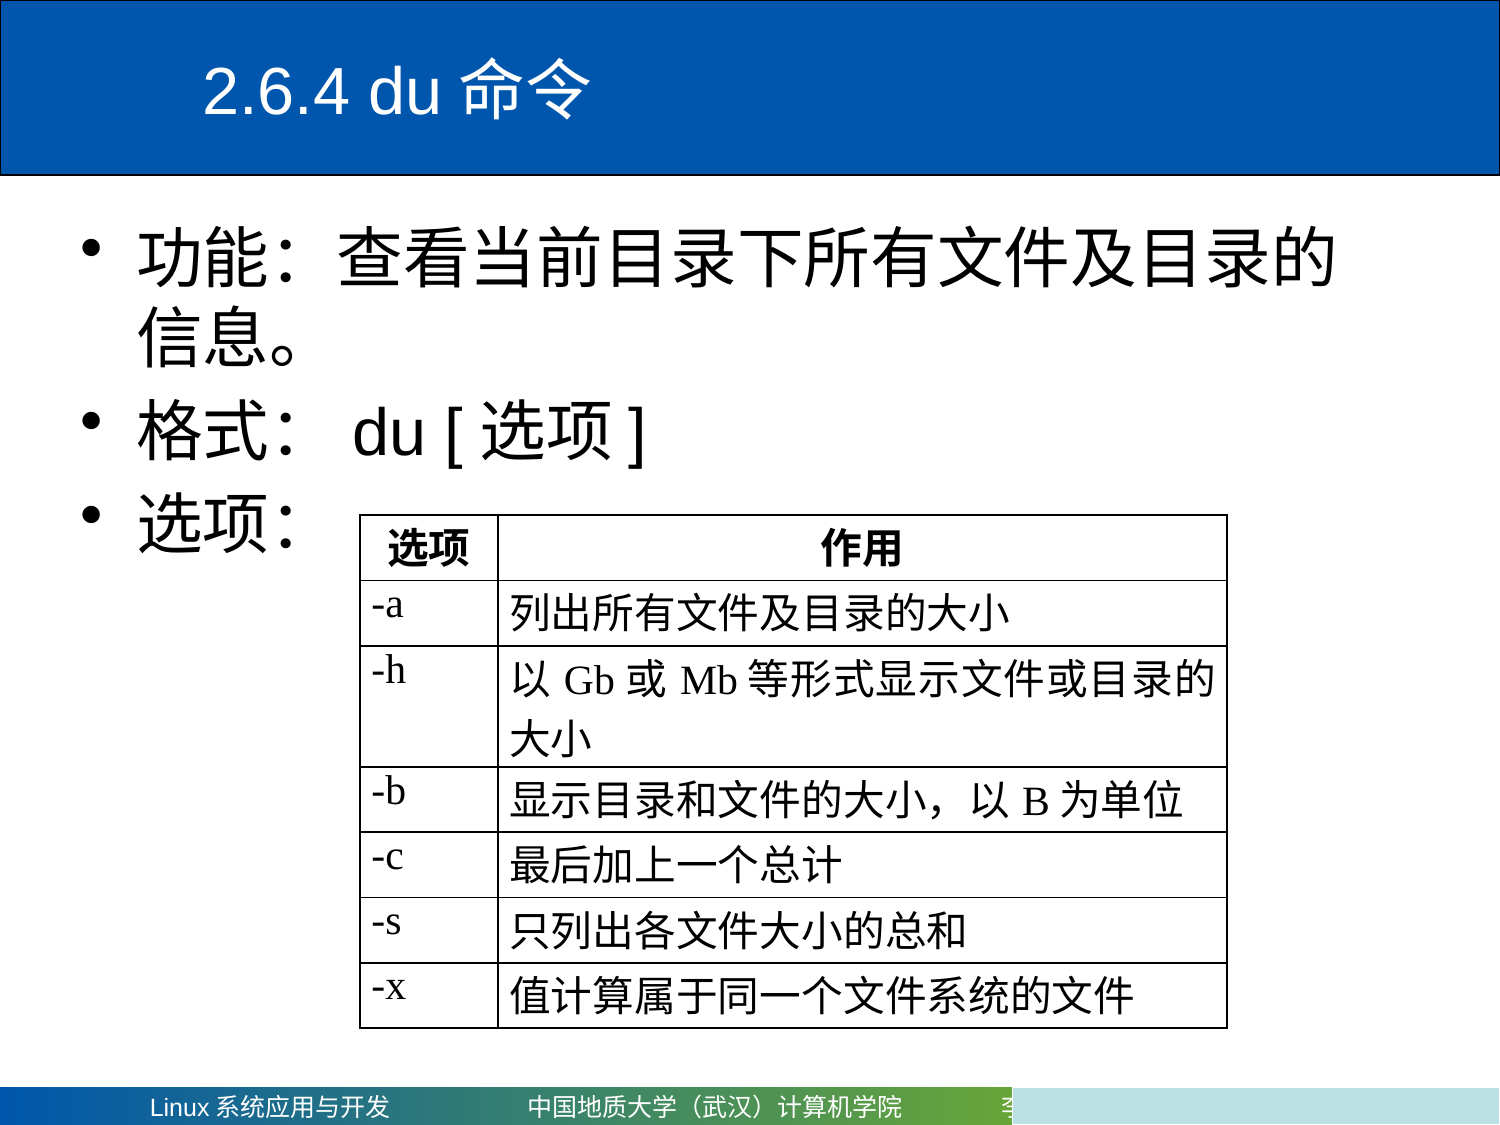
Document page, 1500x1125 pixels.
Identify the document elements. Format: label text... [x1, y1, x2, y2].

title 2.6.4 du命令 [187, 12, 1500, 163]
table_cell 值计算属于同一个文件系统的文件 [499, 964, 1226, 1027]
list 功能：查看当前目录下所有文件及目录的信息。 格式：du [选项] 选项： [64, 208, 1415, 951]
table_cell 列出所有文件及目录的大小 [499, 581, 1226, 645]
table_header 作用 [499, 516, 1226, 580]
table_header 选项 [361, 516, 497, 580]
table_cell 只列出各文件大小的总和 [499, 898, 1226, 962]
table_cell -h [361, 647, 497, 766]
table_cell -s [361, 898, 497, 962]
table_cell 最后加上一个总计 [499, 833, 1226, 897]
table_cell -b [361, 768, 497, 831]
table_cell 显示目录和文件的大小，以B为单位 [499, 768, 1226, 831]
table_cell -x [361, 964, 497, 1027]
table_cell 以Gb或Mb等形式显示文件或目录的大小 [499, 647, 1226, 766]
table_cell -c [361, 833, 497, 897]
table_cell -a [361, 581, 497, 645]
